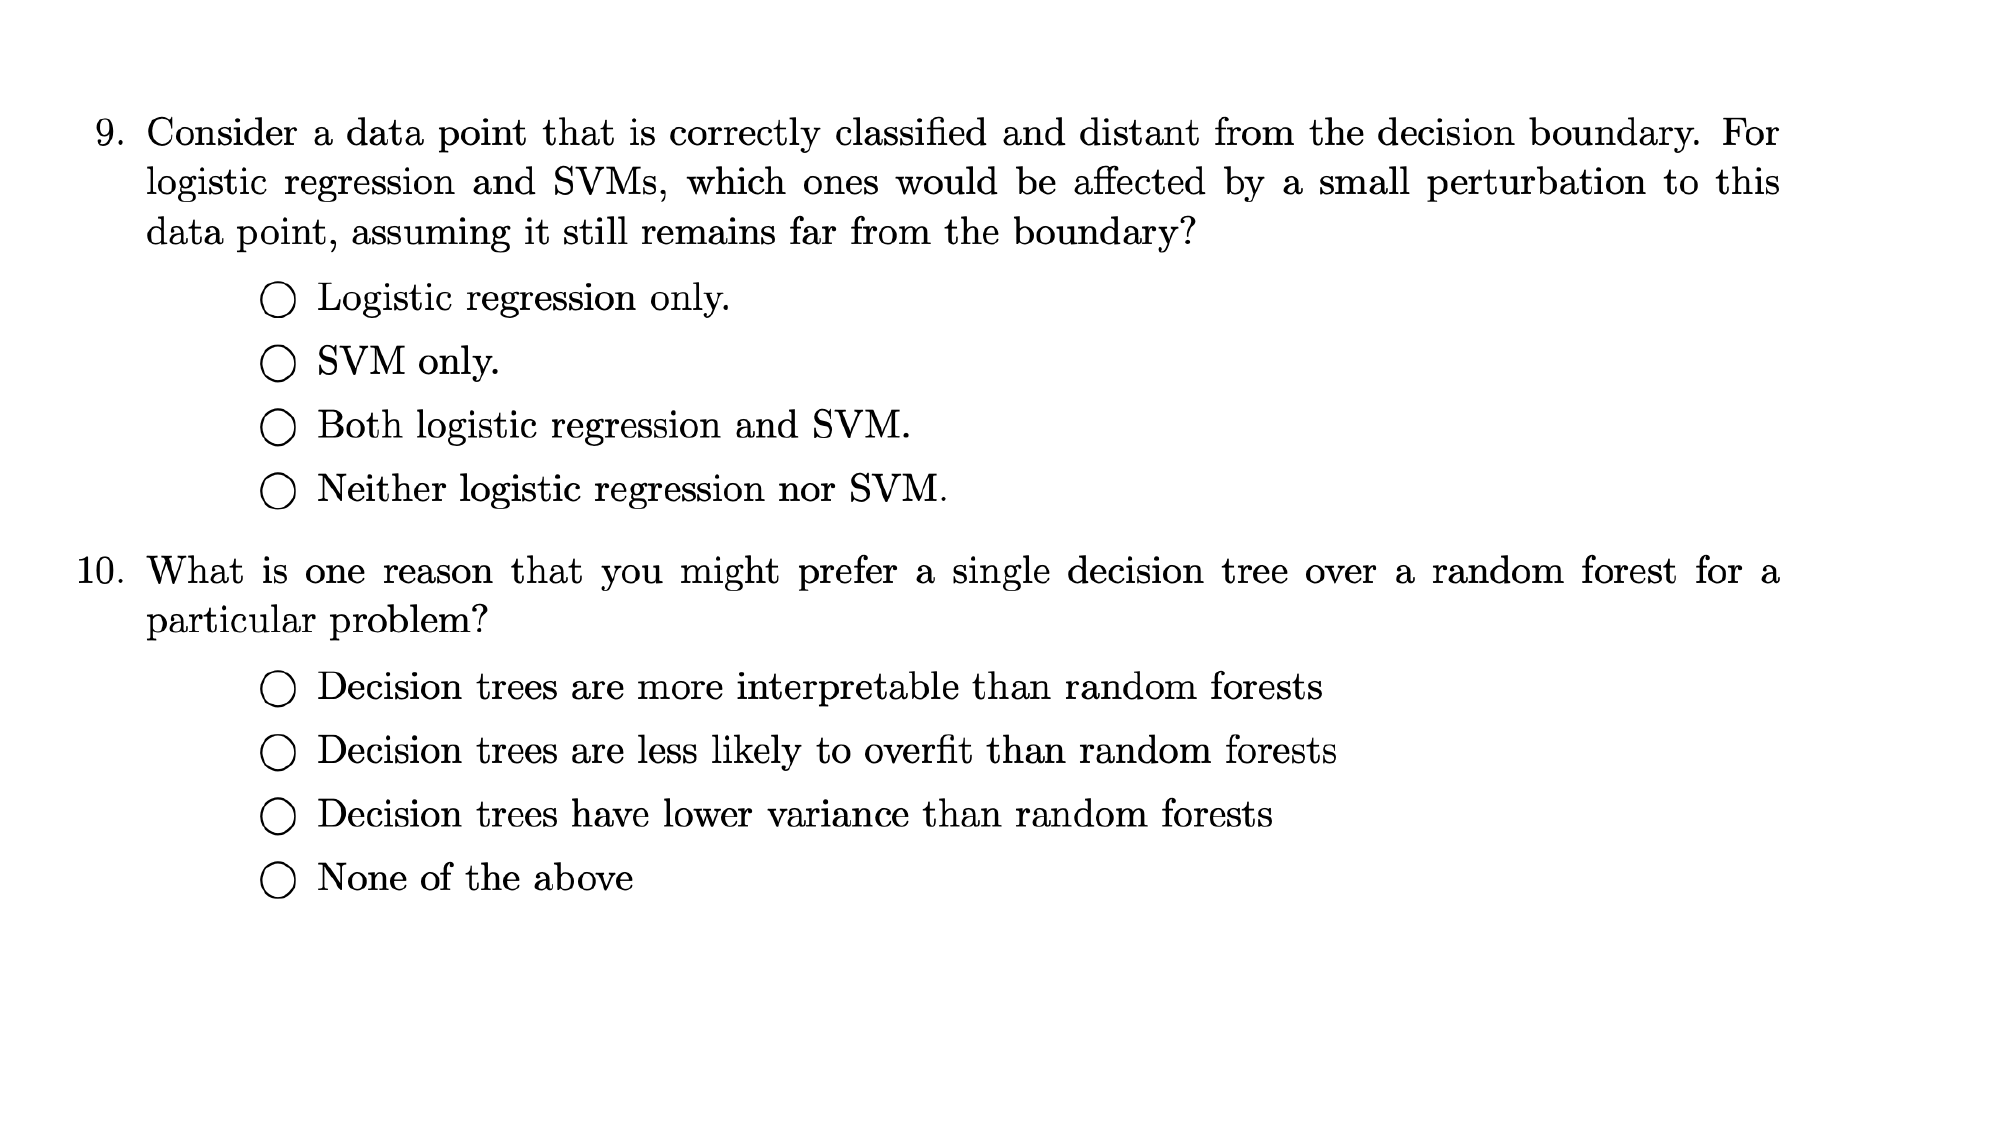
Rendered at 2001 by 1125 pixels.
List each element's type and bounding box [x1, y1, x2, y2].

picture [79, 99, 1921, 930]
